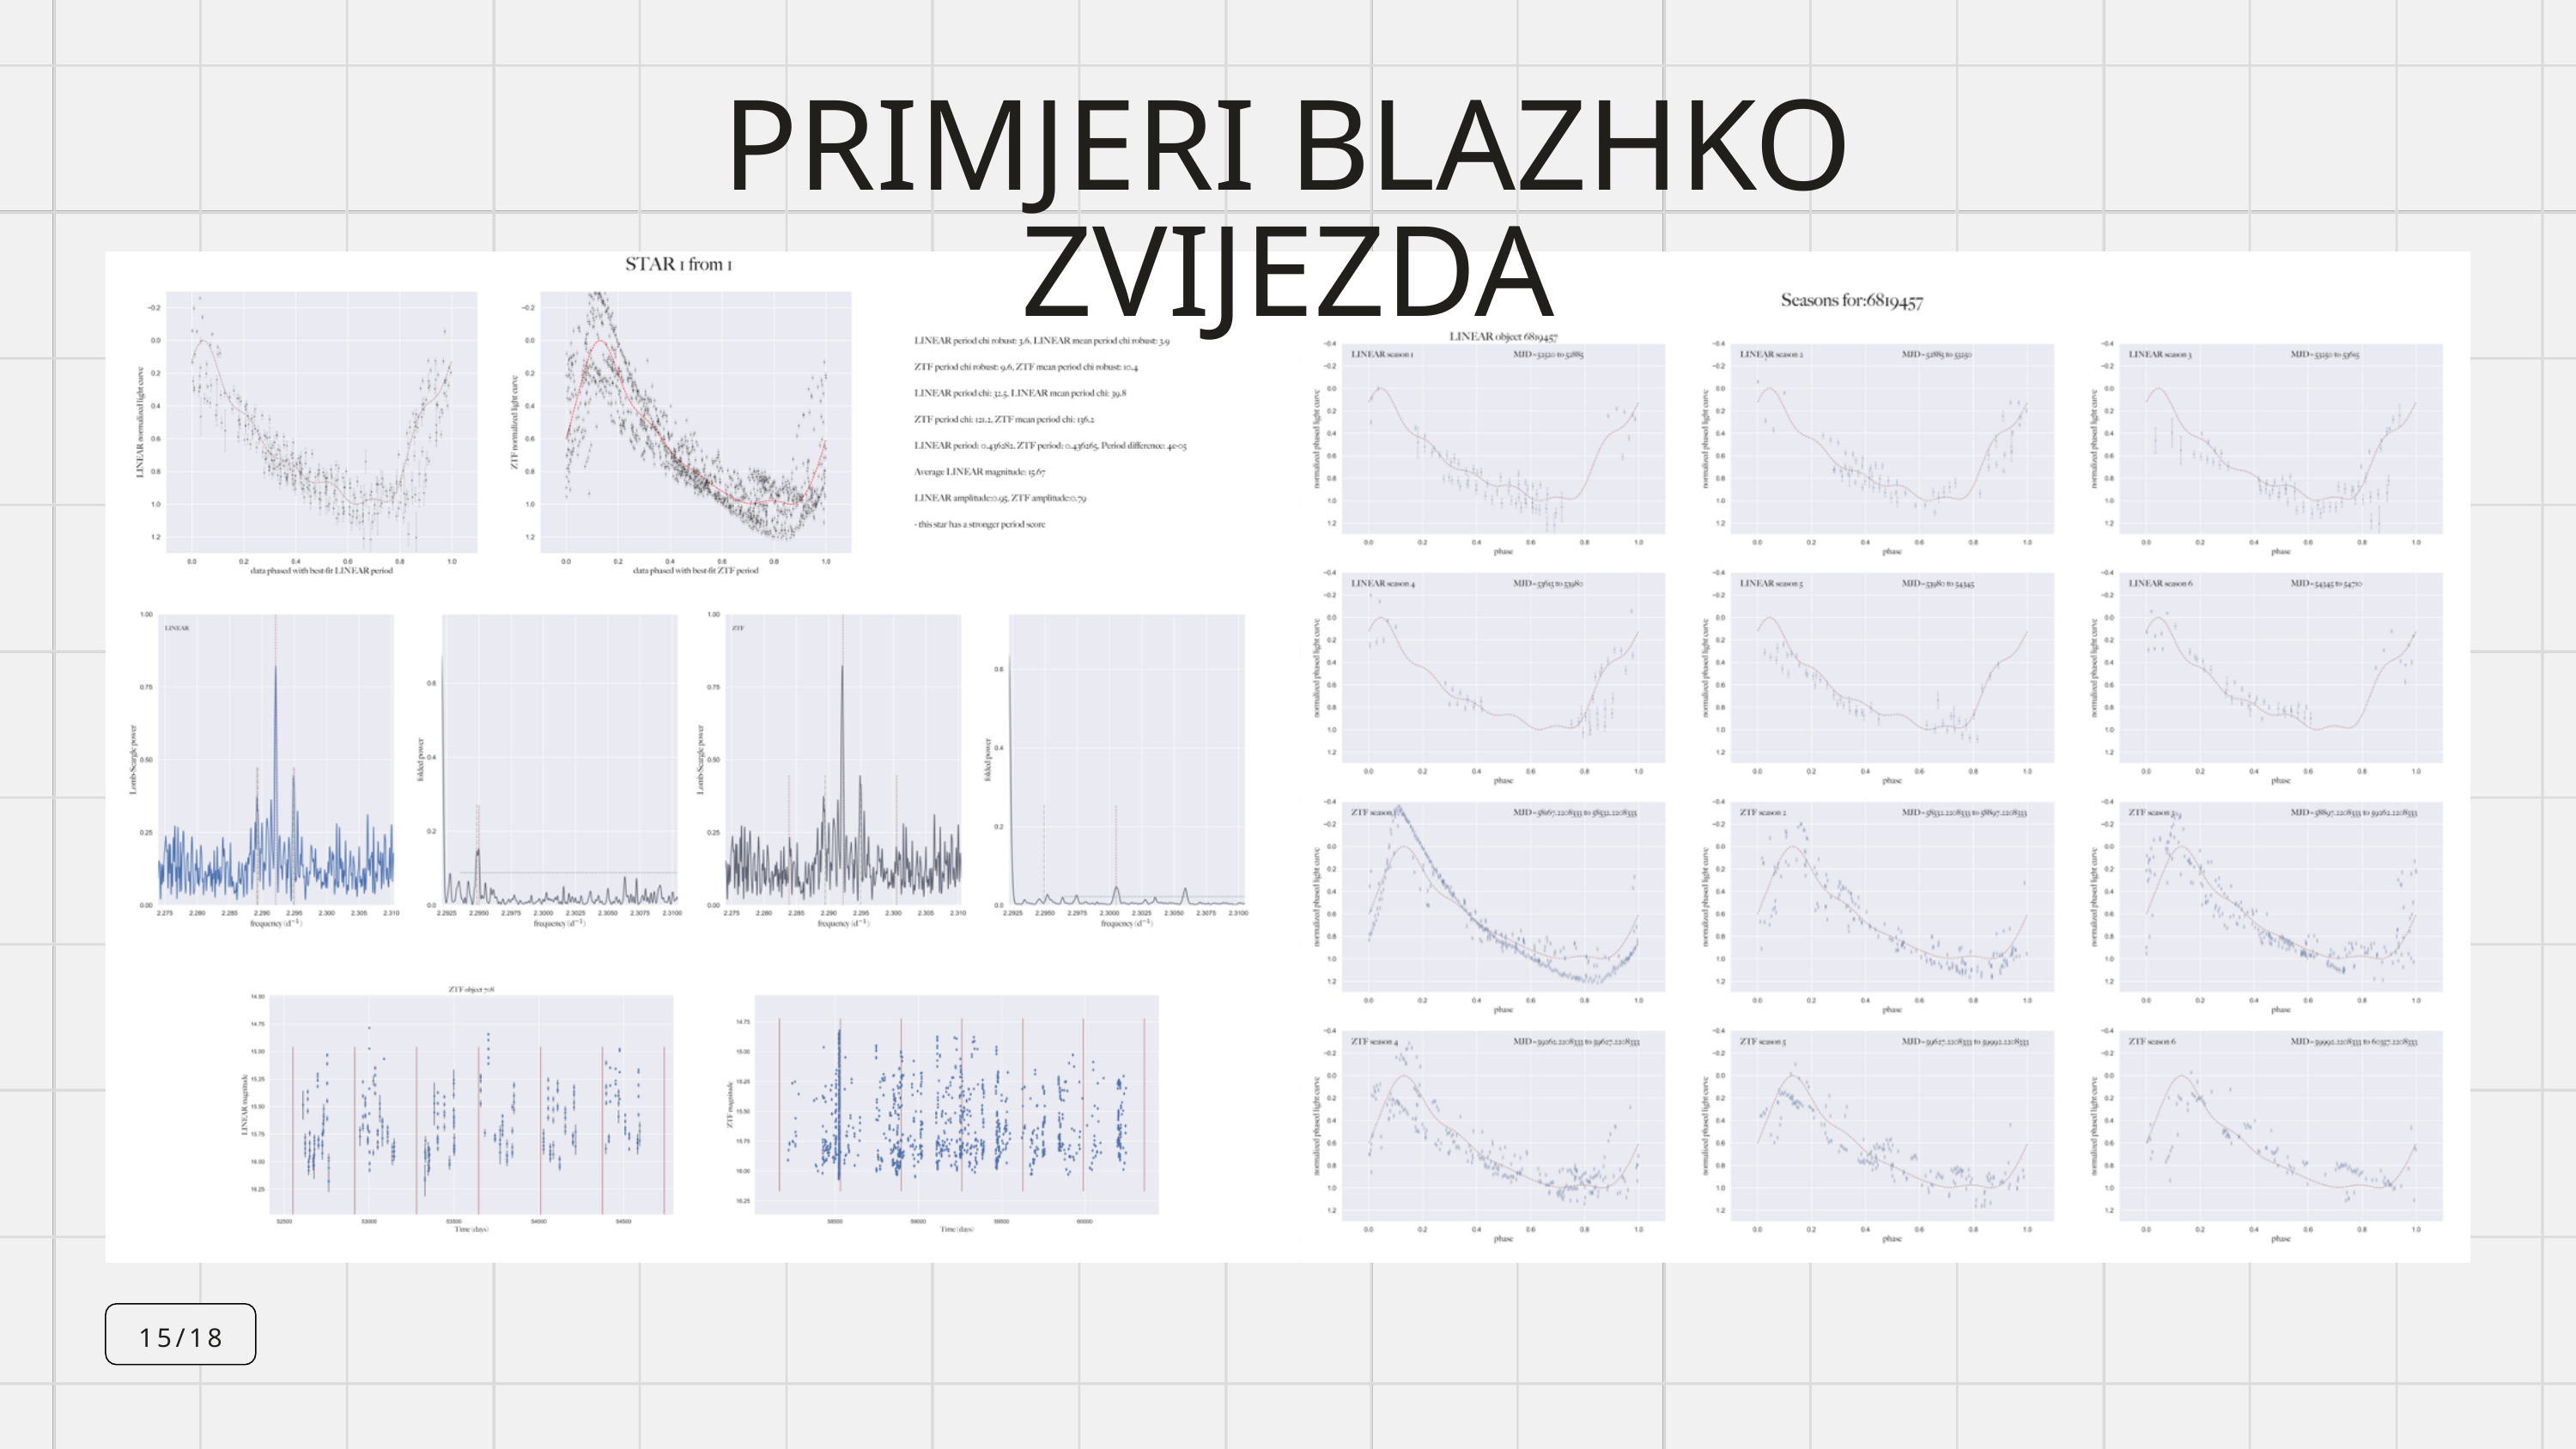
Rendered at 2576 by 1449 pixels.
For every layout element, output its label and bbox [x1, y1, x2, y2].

text_box [105, 1303, 257, 1365]
text_box [0, 0, 2576, 1449]
